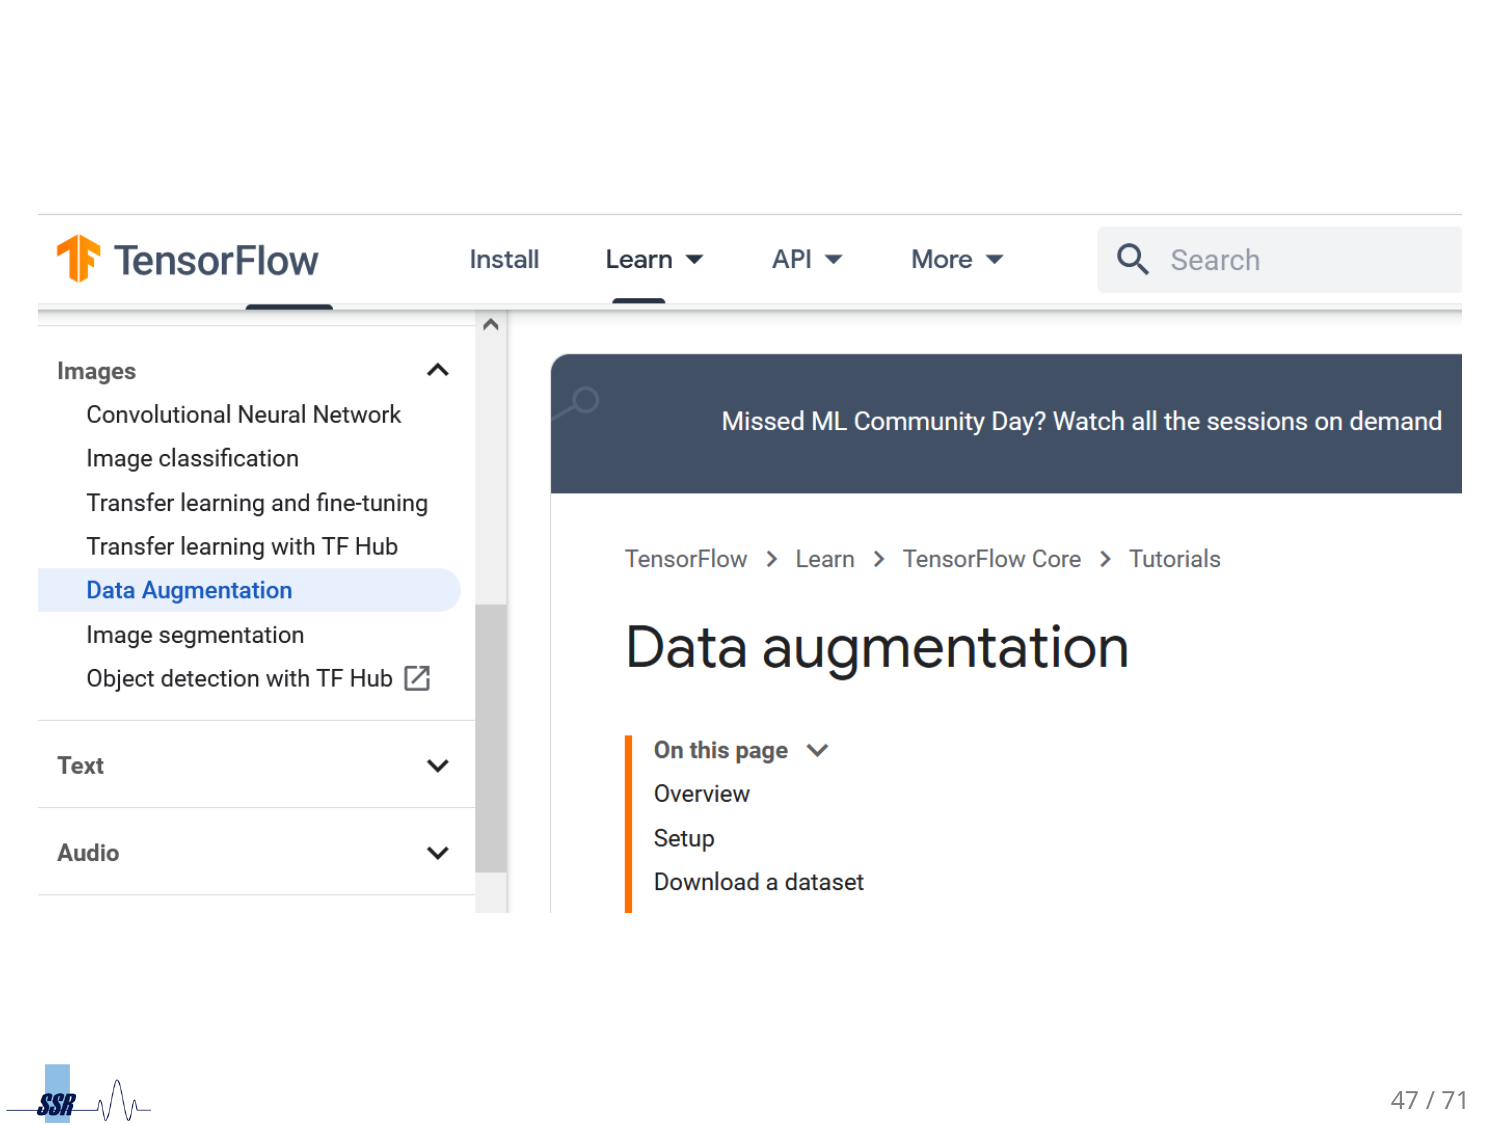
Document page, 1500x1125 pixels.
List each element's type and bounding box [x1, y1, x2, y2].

picture [1, 1062, 151, 1125]
picture [38, 211, 1462, 914]
